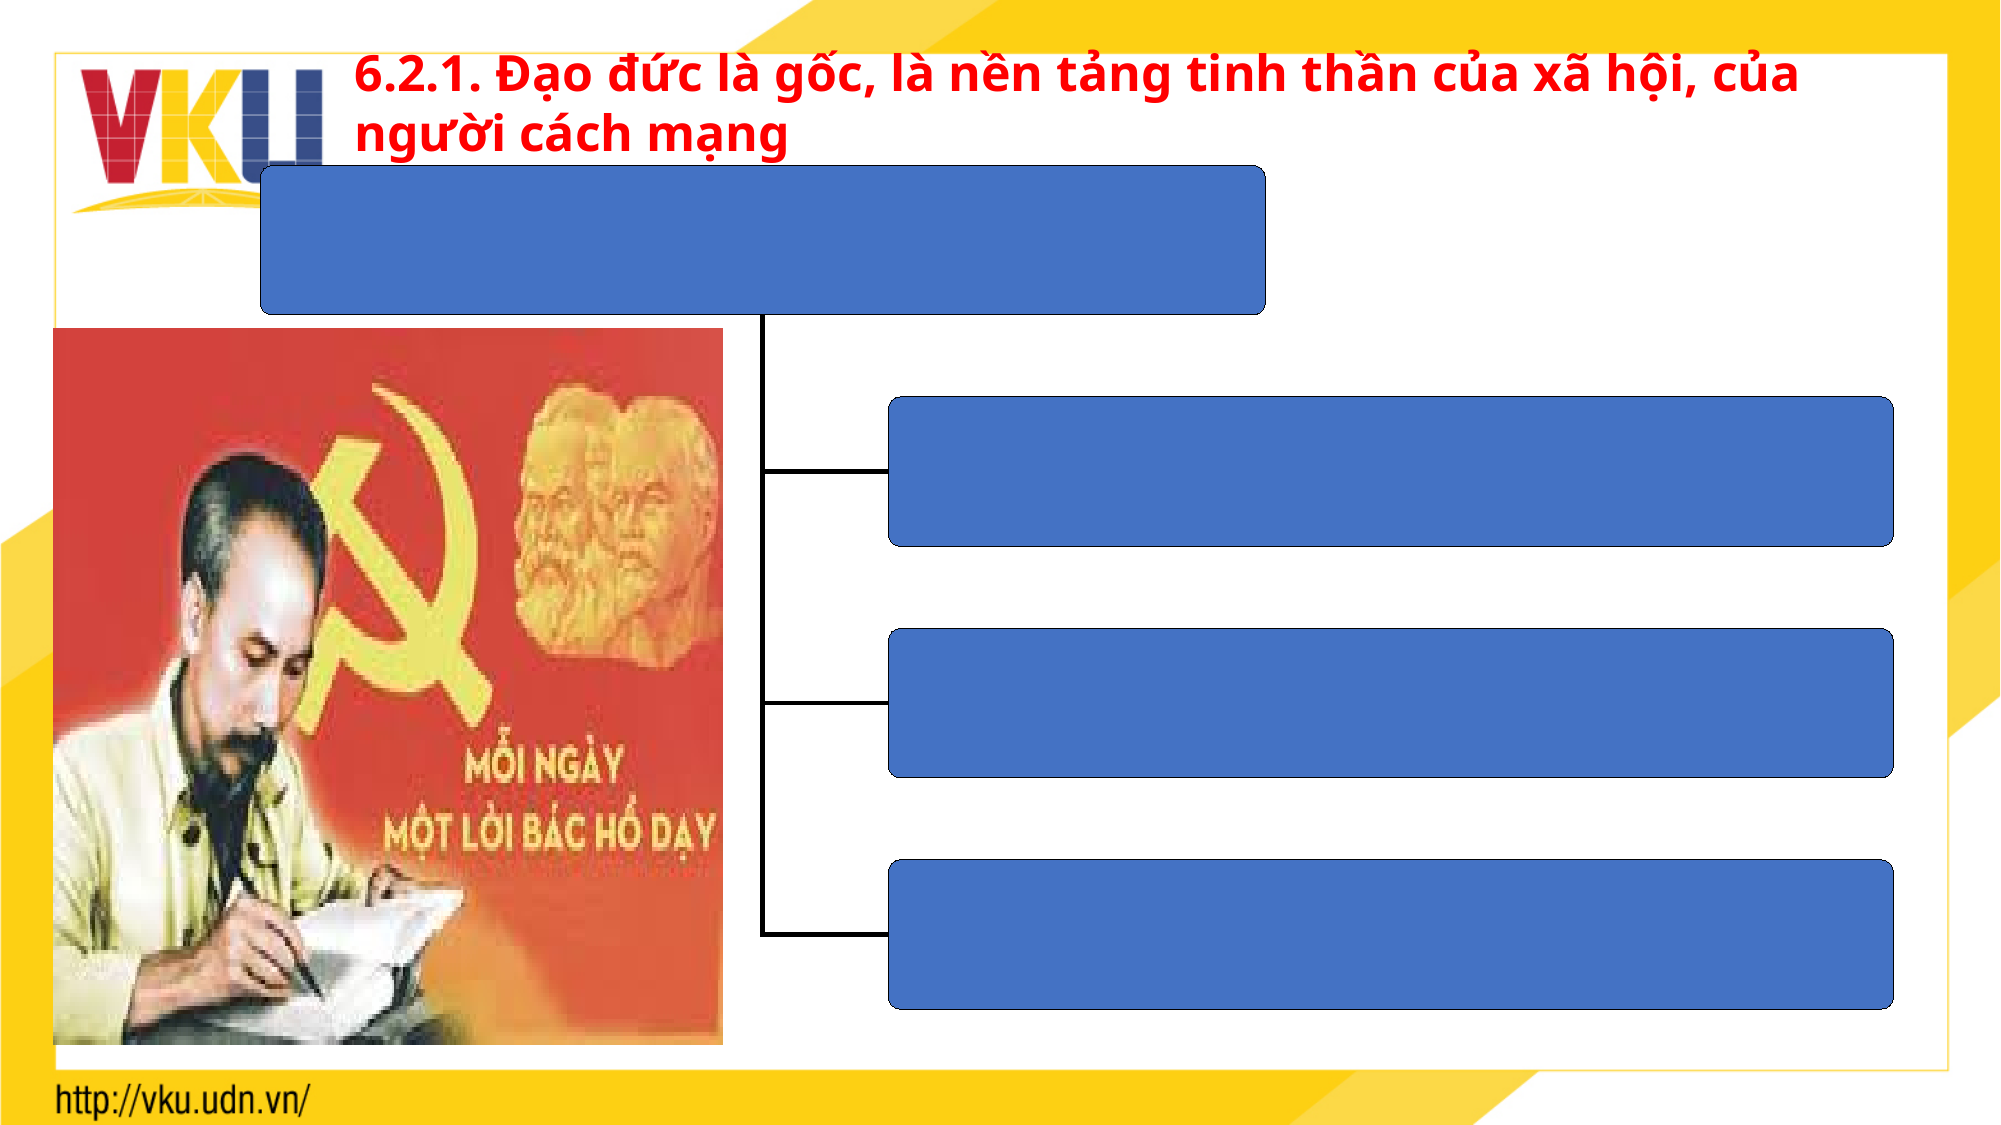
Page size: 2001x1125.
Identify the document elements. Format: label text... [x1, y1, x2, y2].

picture [0, 0, 2001, 1125]
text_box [260, 165, 269, 173]
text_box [765, 474, 1894, 701]
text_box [260, 307, 895, 1009]
text_box 6.2.1. Đạo đức là gốc, là nền tảng tinh thần của xã hội, của người cách mạng [339, 34, 1931, 170]
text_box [765, 705, 1894, 932]
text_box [1887, 1000, 1894, 1009]
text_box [765, 165, 1894, 469]
